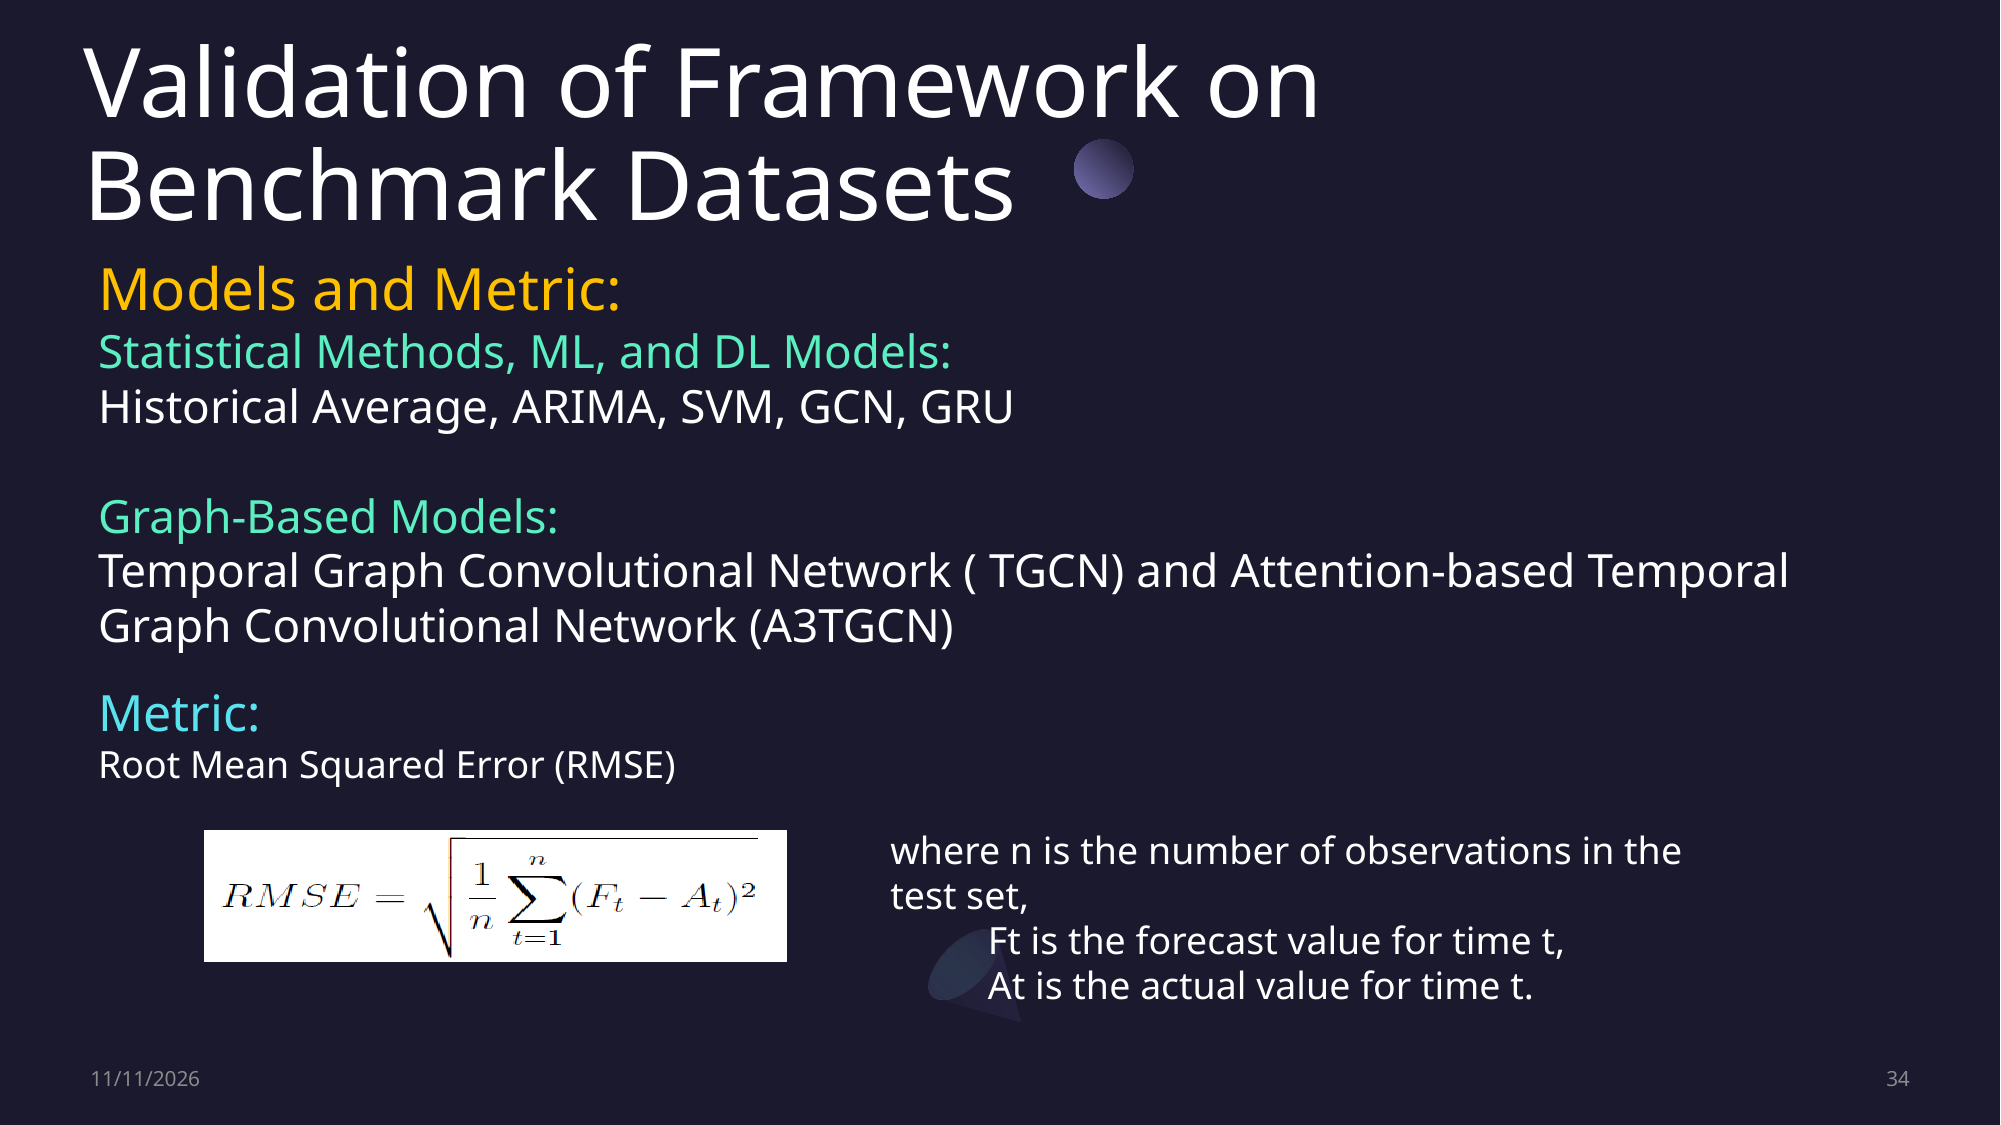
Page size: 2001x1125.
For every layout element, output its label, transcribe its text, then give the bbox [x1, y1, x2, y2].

text_box Models and Metric: Statistical Methods, ML, and DL Models: Historical Average, ARIMA, SVM, GCN, GRU Graph-Based Models: Temporal Graph Convolutional Network ( TGCN) and Attention-based Temporal Graph Convolutional Network (A3TGCN) [83, 244, 1903, 720]
picture [204, 830, 787, 962]
text_box Metric: Root Mean Squared Error (RMSE) [83, 673, 957, 794]
slide_number 34 [1632, 1067, 1910, 1093]
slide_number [90, 1067, 522, 1093]
text_box Validation of Framework on Benchmark Datasets [83, 32, 1859, 242]
text_box where n is the number of observations in the test set, Ft is the forecast value for time t, At is the actual value for time t. [875, 820, 1734, 1015]
